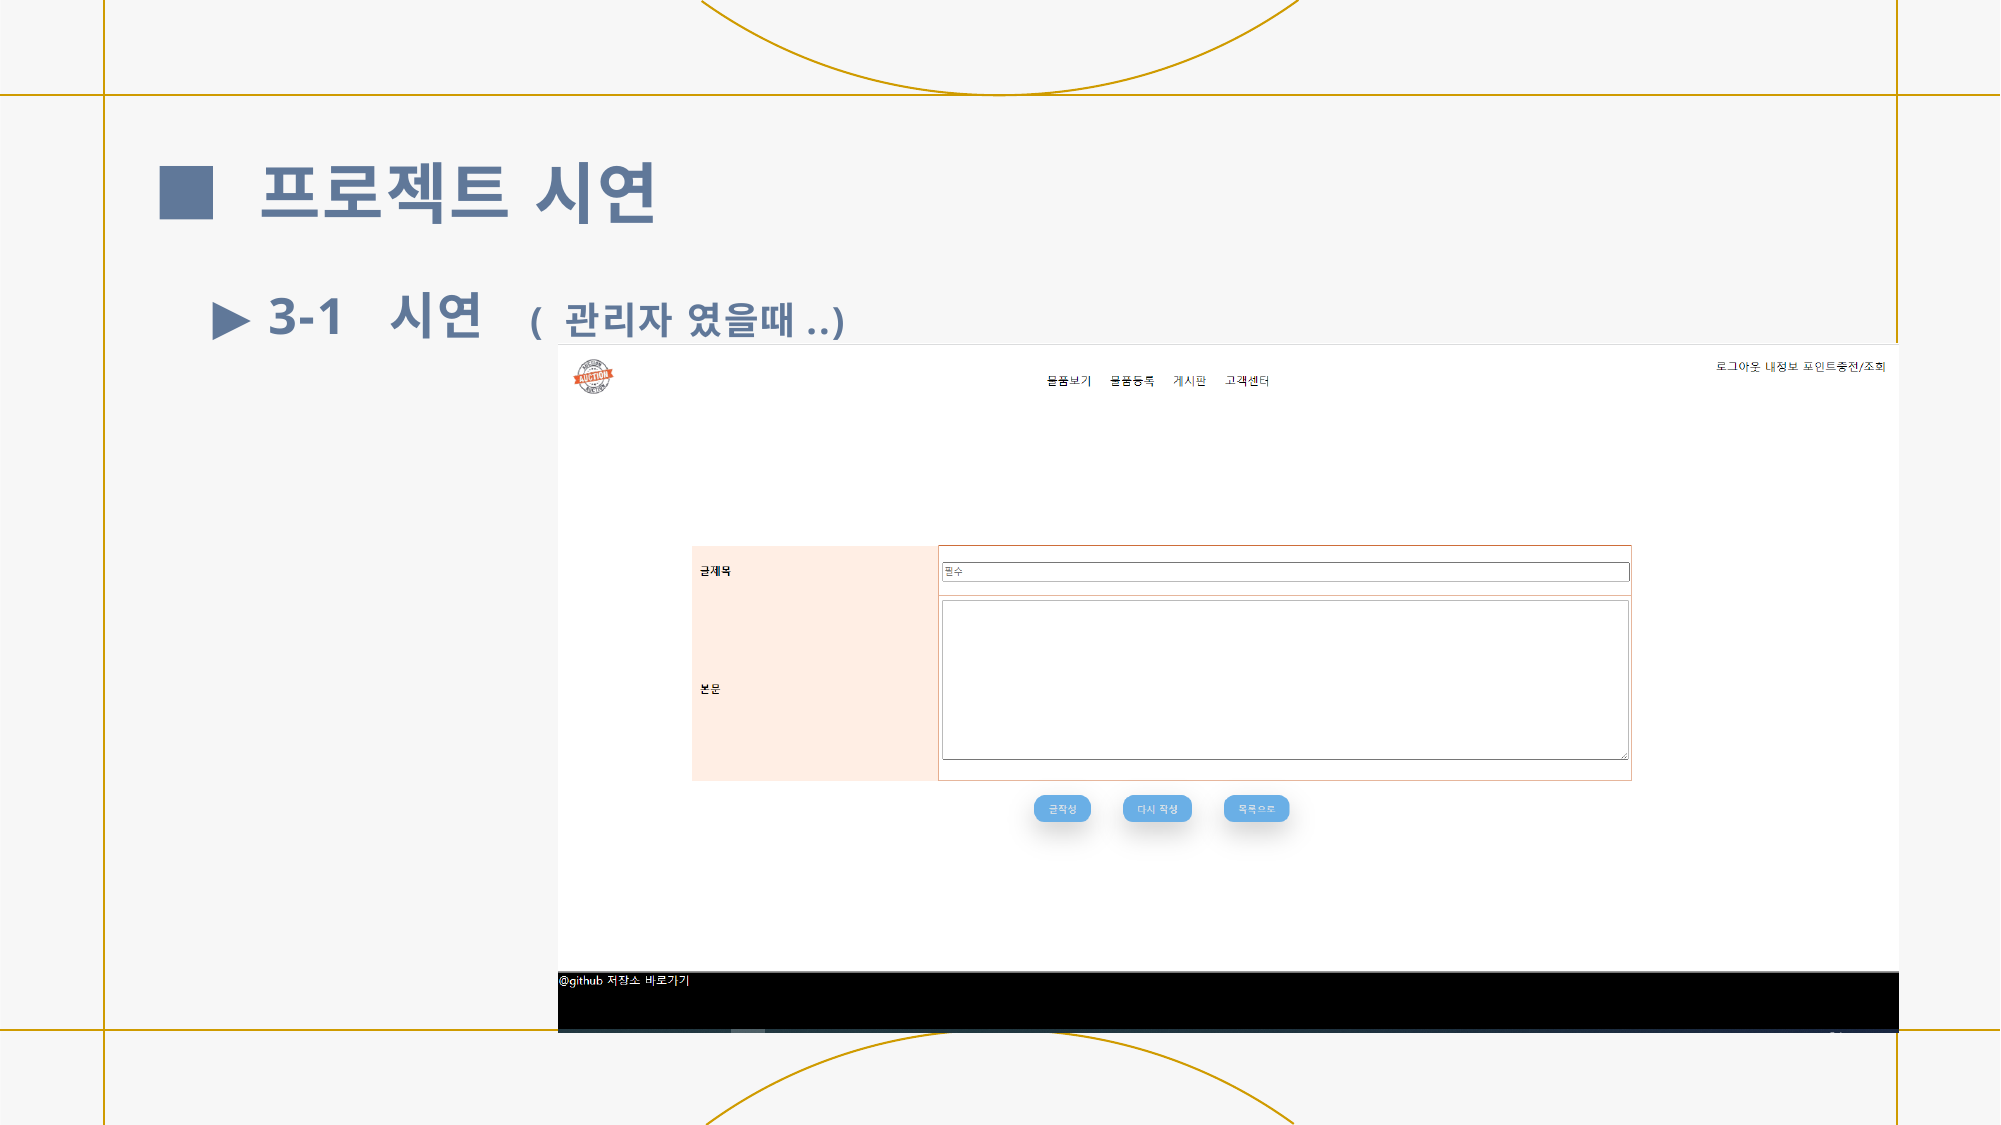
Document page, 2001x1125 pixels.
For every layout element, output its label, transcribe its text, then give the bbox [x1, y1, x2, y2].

list ▶ 3-1 시연 ( 관리자 였을때..) [194, 255, 1863, 986]
title ■ 프로젝트 시연 [135, 118, 1861, 255]
picture [558, 343, 1899, 1033]
